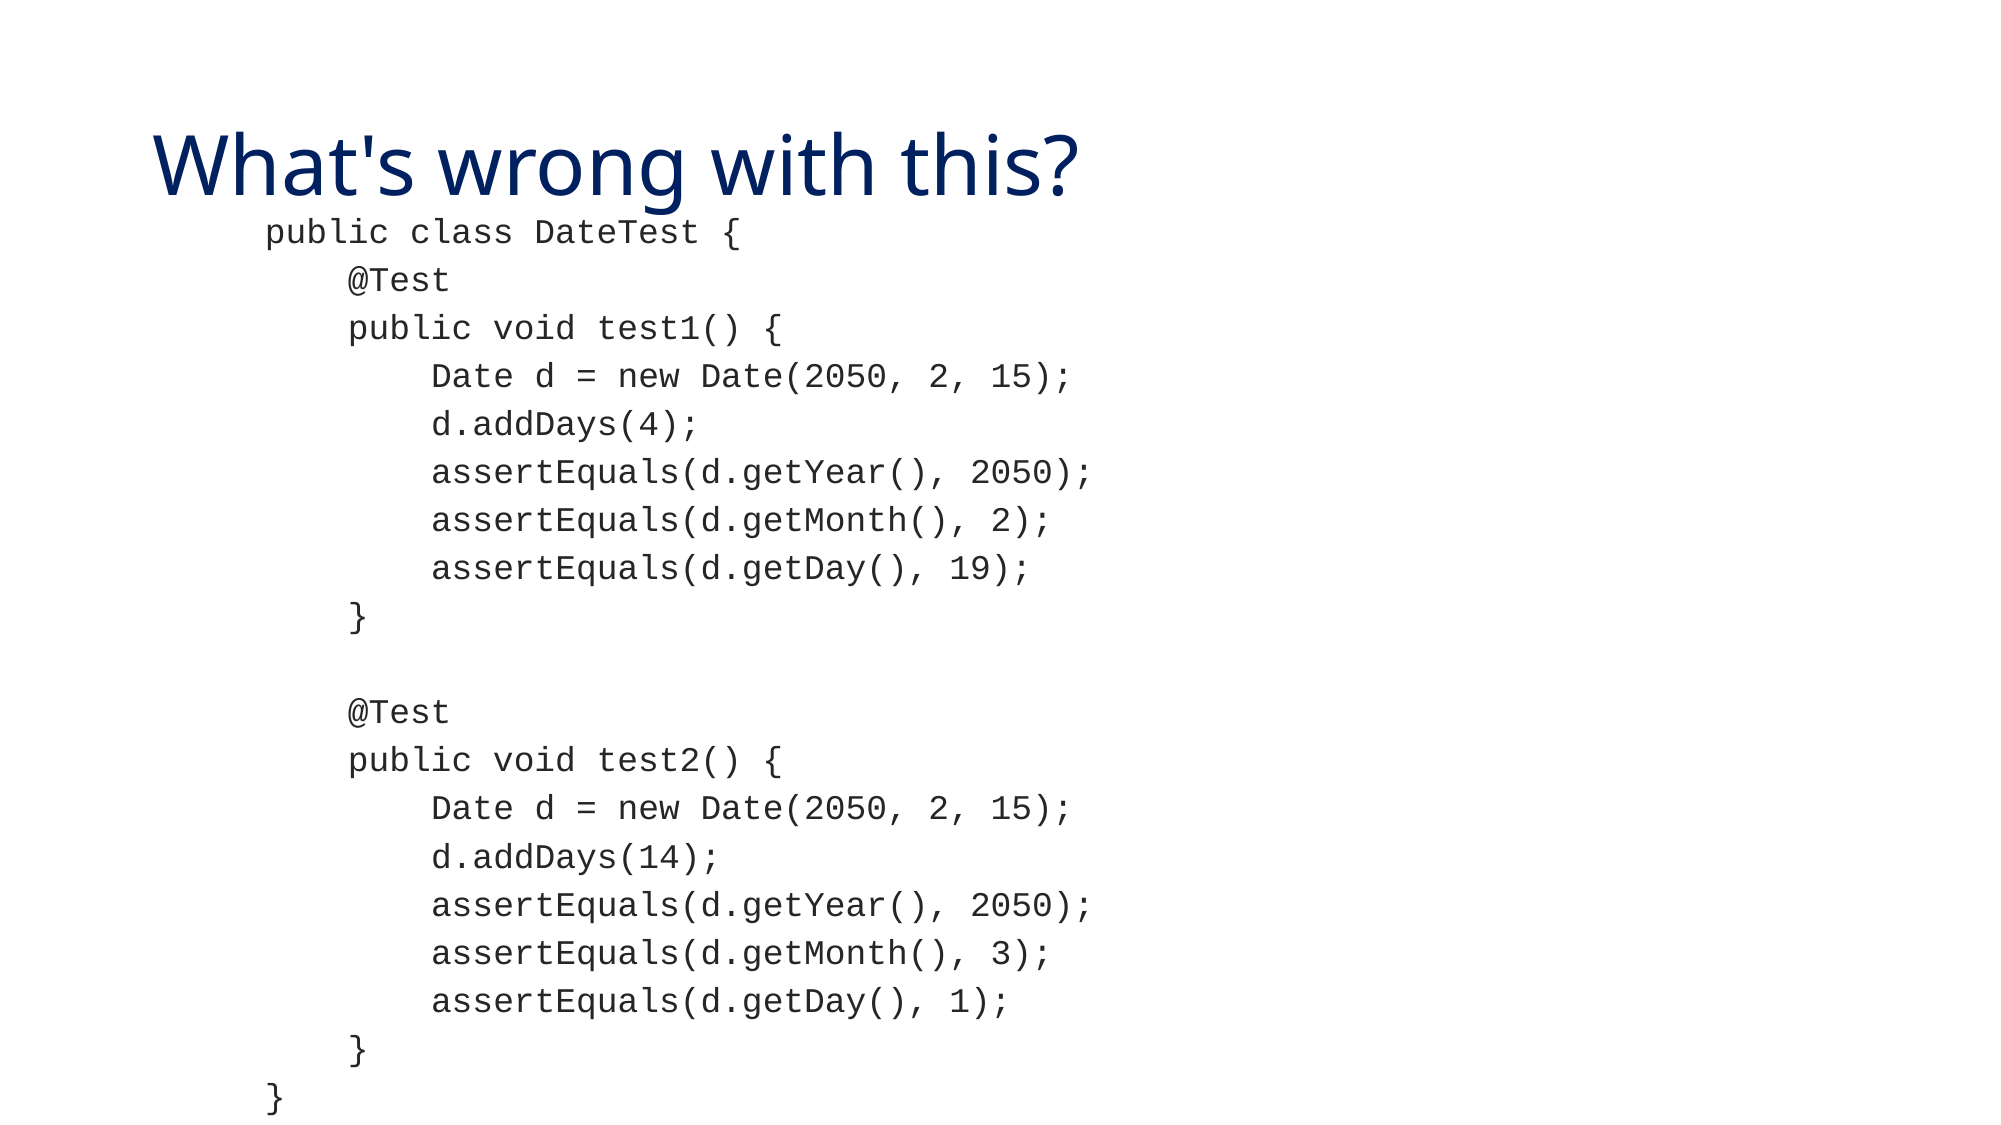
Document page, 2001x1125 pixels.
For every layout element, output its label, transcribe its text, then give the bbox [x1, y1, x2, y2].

title What's wrong with this? [137, 59, 1863, 278]
list public class DateTest { @Test public void test1() { Date d = new Date(2050, 2, 15); d.addDays(4); assertEquals(d.getYear(), 2050); assertEquals(d.getMonth(), 2); assertEquals(d.getDay(), 19); } @Test public void test2() { Date d = new Date(2050, 2, 15); d.addDays(14); assertEquals(d.getYear(), 2050); assertEquals(d.getMonth(), 3); assertEquals(d.getDay(), 1); } } [249, 212, 1750, 1125]
